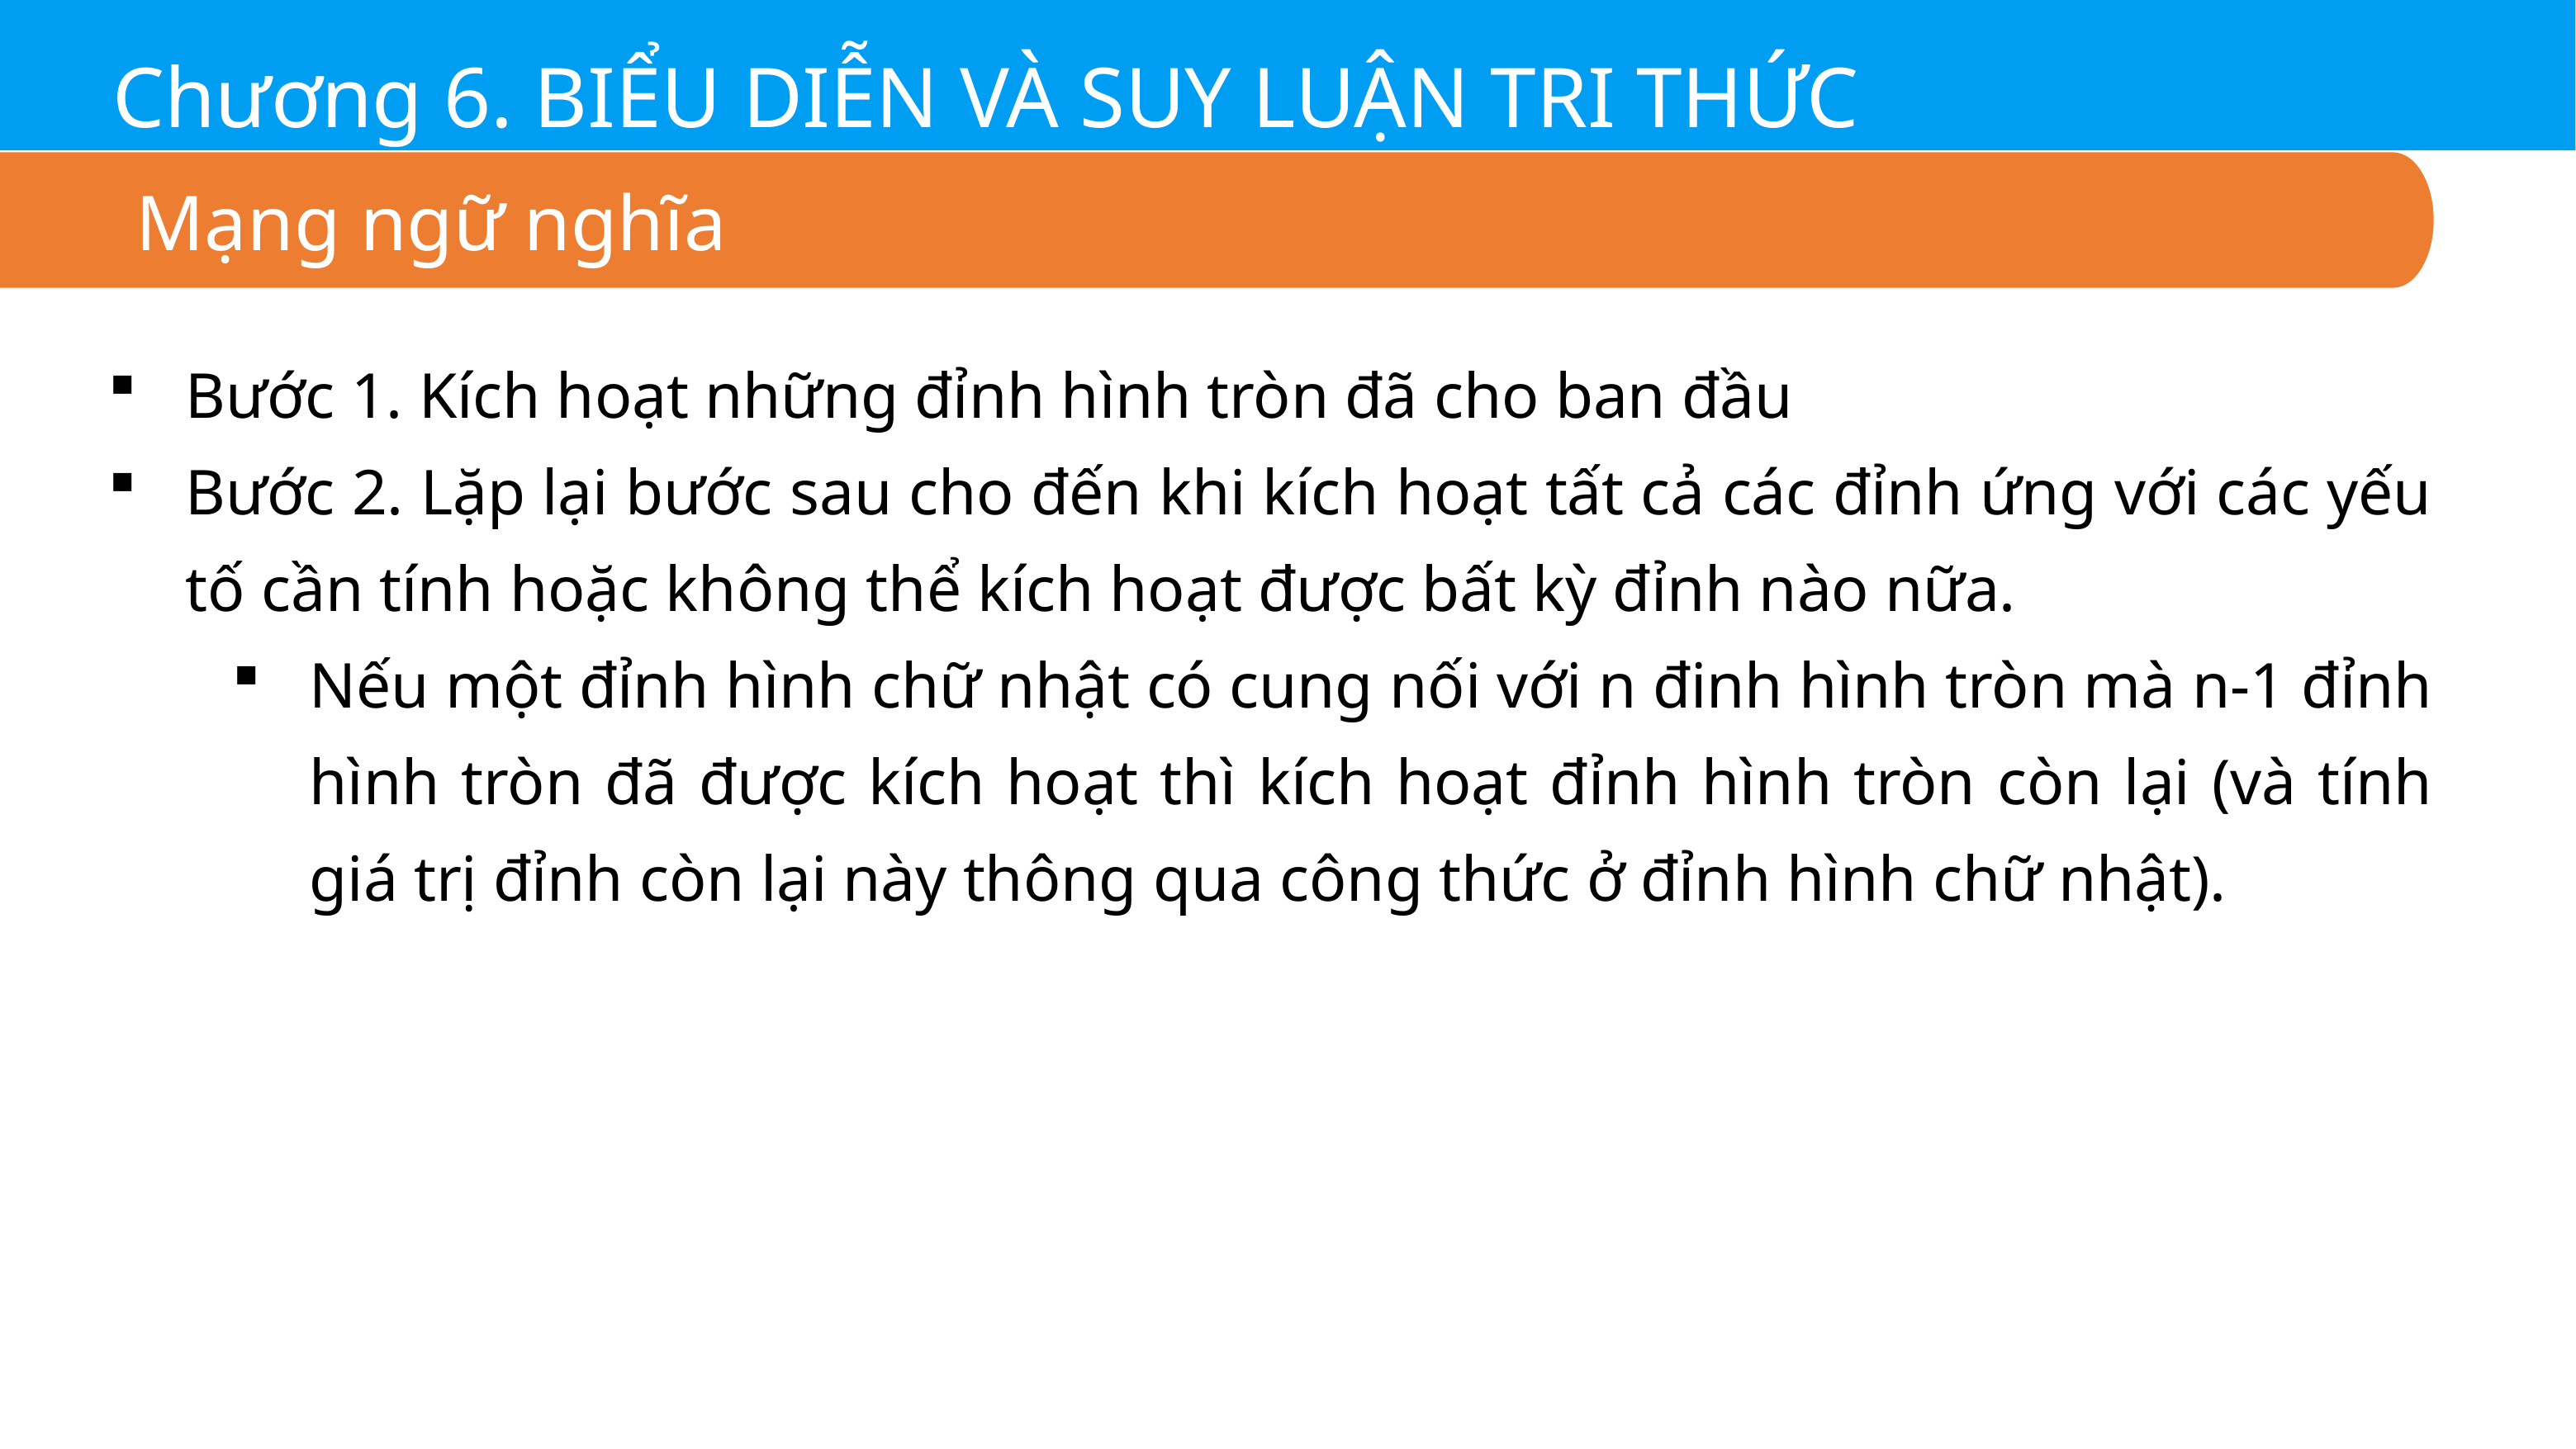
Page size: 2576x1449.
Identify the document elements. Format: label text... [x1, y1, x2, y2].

text_box Mạng ngữ nghĩa [0, 150, 2436, 290]
text_box [0, 0, 2576, 151]
text_box Chương 6. BIỂU DIỄN VÀ SUY LUẬN TRI THỨC [111, 43, 2434, 144]
text_box Bước 1. Kích hoạt những đỉnh hình tròn đã cho ban đầu Bước 2. Lặp lại bước sau cho đến khi kích hoạt tất cả các đỉnh ứng với các yếu tố cần tính hoặc không thể kích hoạt được bất kỳ đỉnh nào nữa. Nếu một đỉnh hình chữ nhật có cung nối với n đinh hình tròn mà n-1 đỉnh hình tròn đã được kích hoạt thì kích hoạt đỉnh hình tròn còn lại (và tính giá trị đỉnh còn lại này thông qua công thức ở đỉnh hình chữ nhật). [107, 332, 2434, 914]
